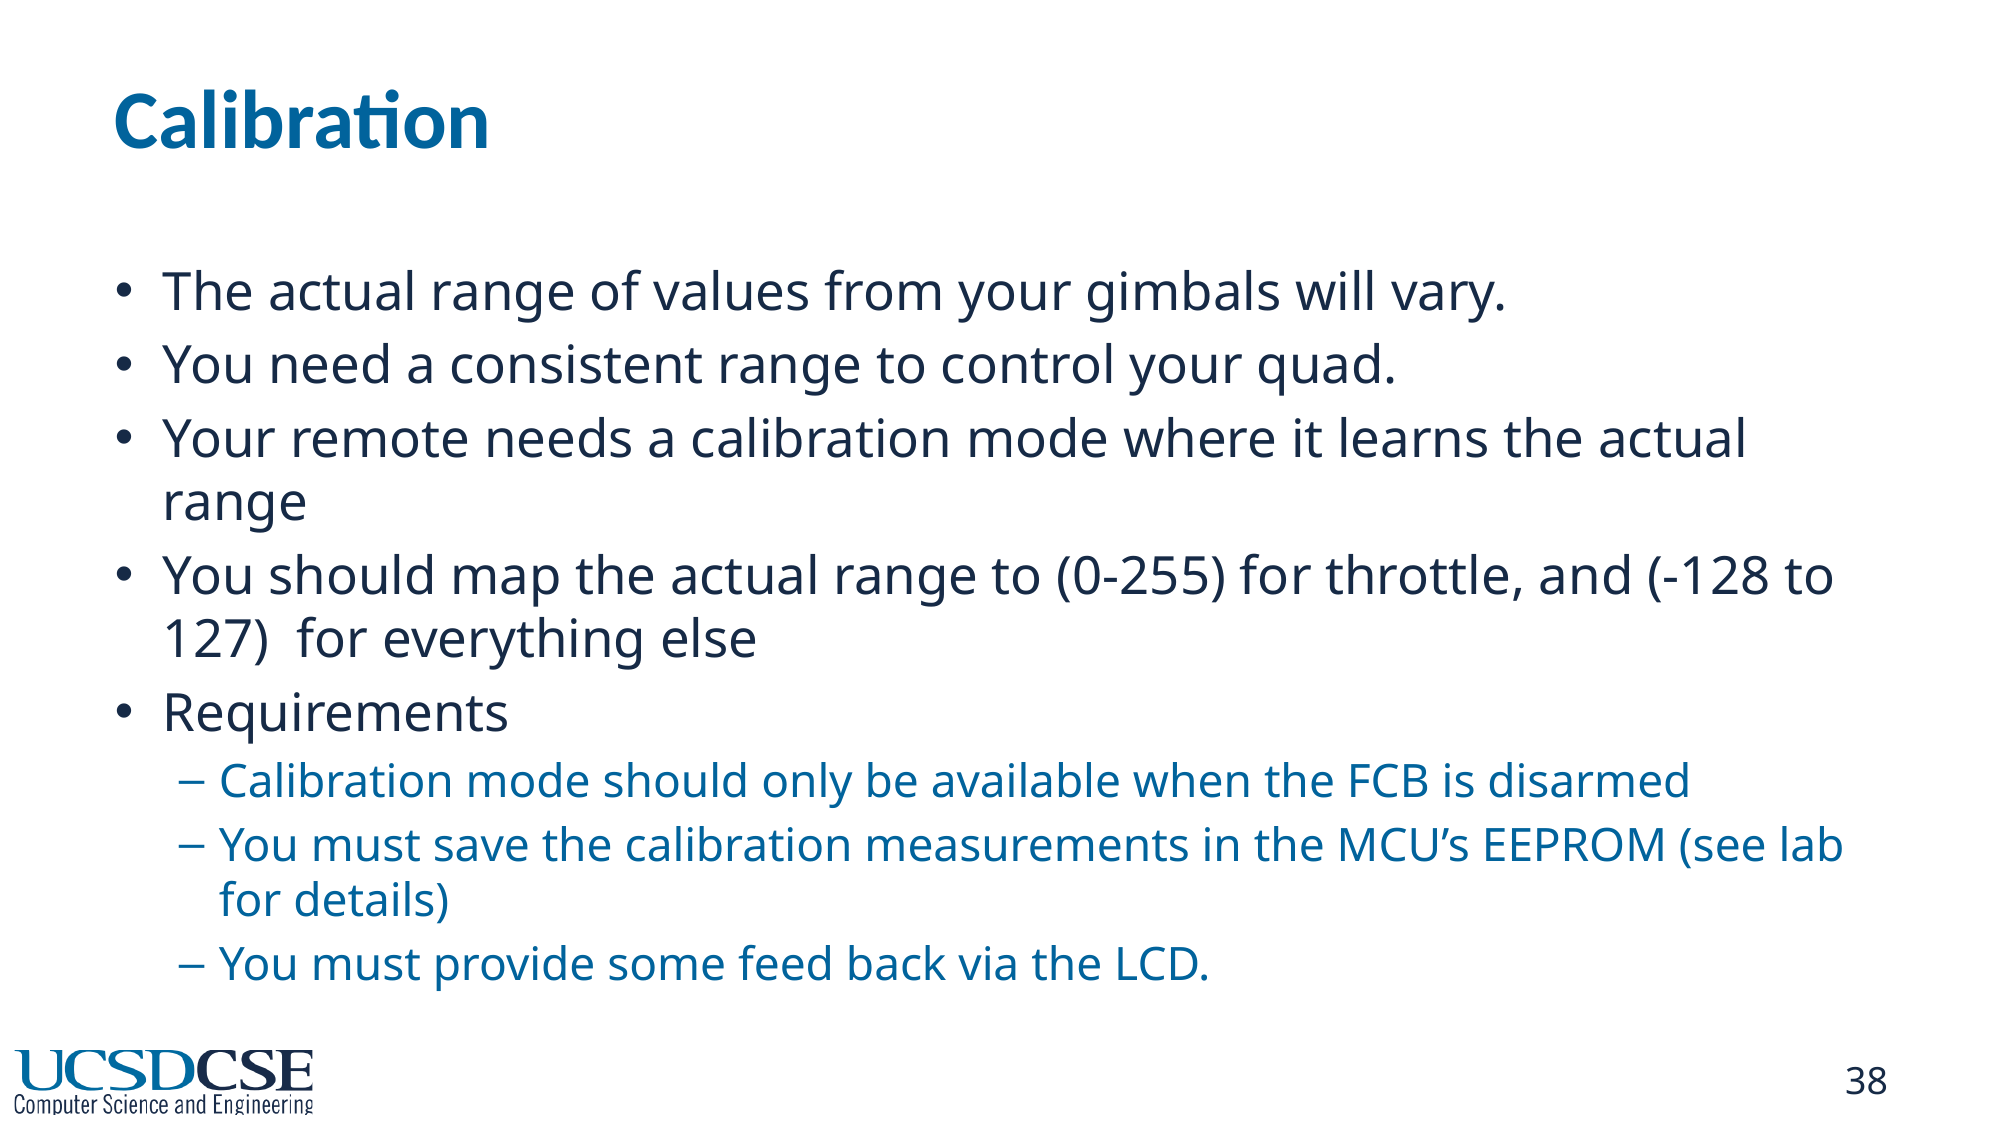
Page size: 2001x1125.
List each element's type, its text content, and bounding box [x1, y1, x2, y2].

title Calibration [99, 9, 1900, 222]
list The actual range of values from your gimbals will vary. You need a consistent range to control your quad. Your remote needs a calibration mode where it learns the actual range You should map the actual range to (0-255) for throttle, and (-128 to 127) for everything else Requirements Calibration mode should only be available when the FCB is disarmed You must save the calibration measurements in the MCU’s EEPROM (see lab for details) You must provide some feed back via the LCD. [99, 249, 1900, 1005]
